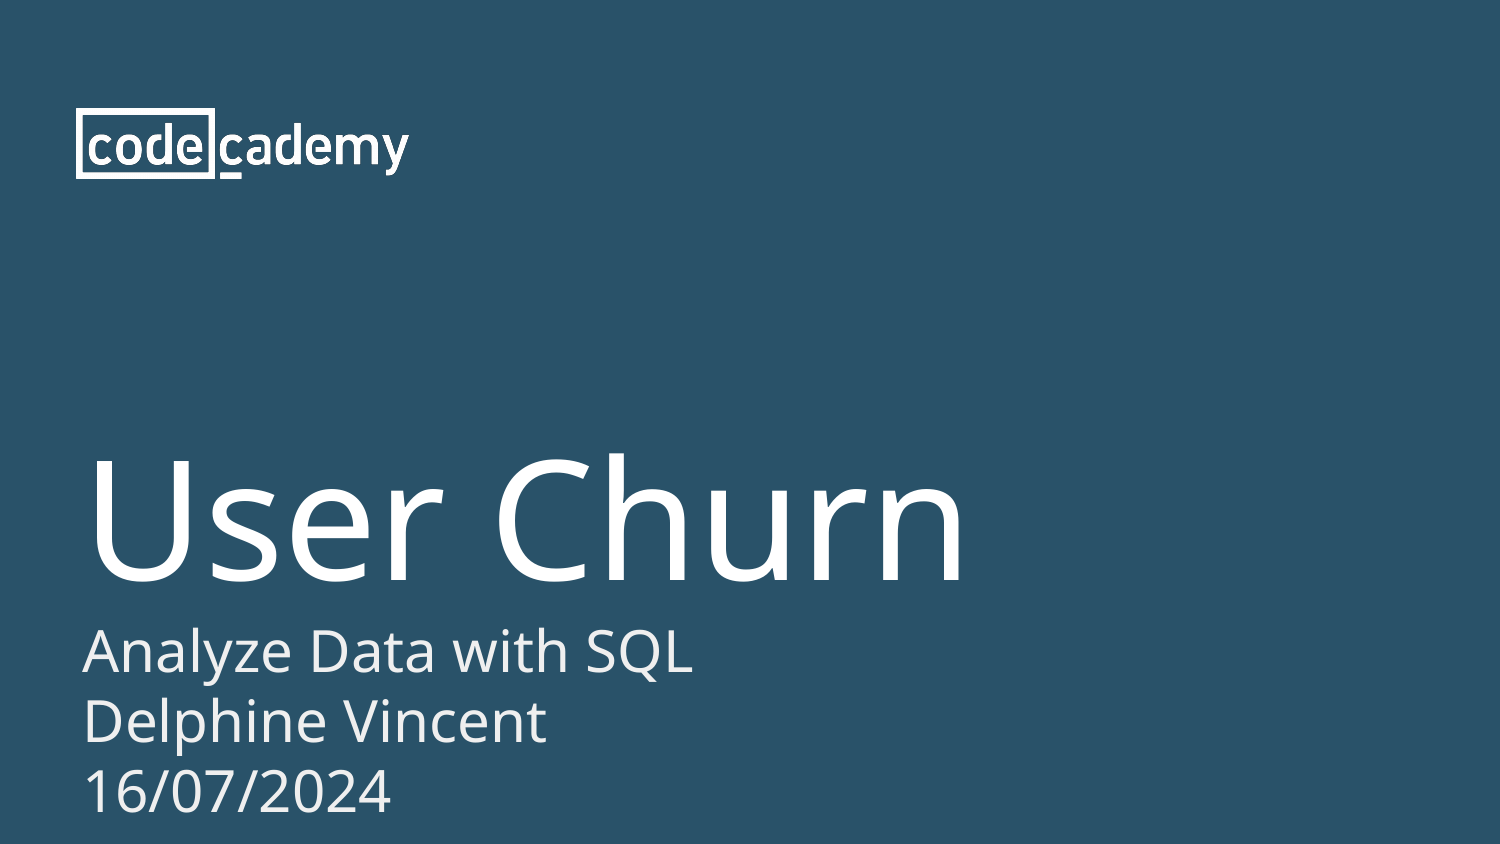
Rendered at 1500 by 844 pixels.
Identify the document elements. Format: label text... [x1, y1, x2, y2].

picture [76, 108, 409, 179]
text_box User Churn Analyze Data with SQL Delphine Vincent 16/07/2024 [76, 491, 1424, 748]
